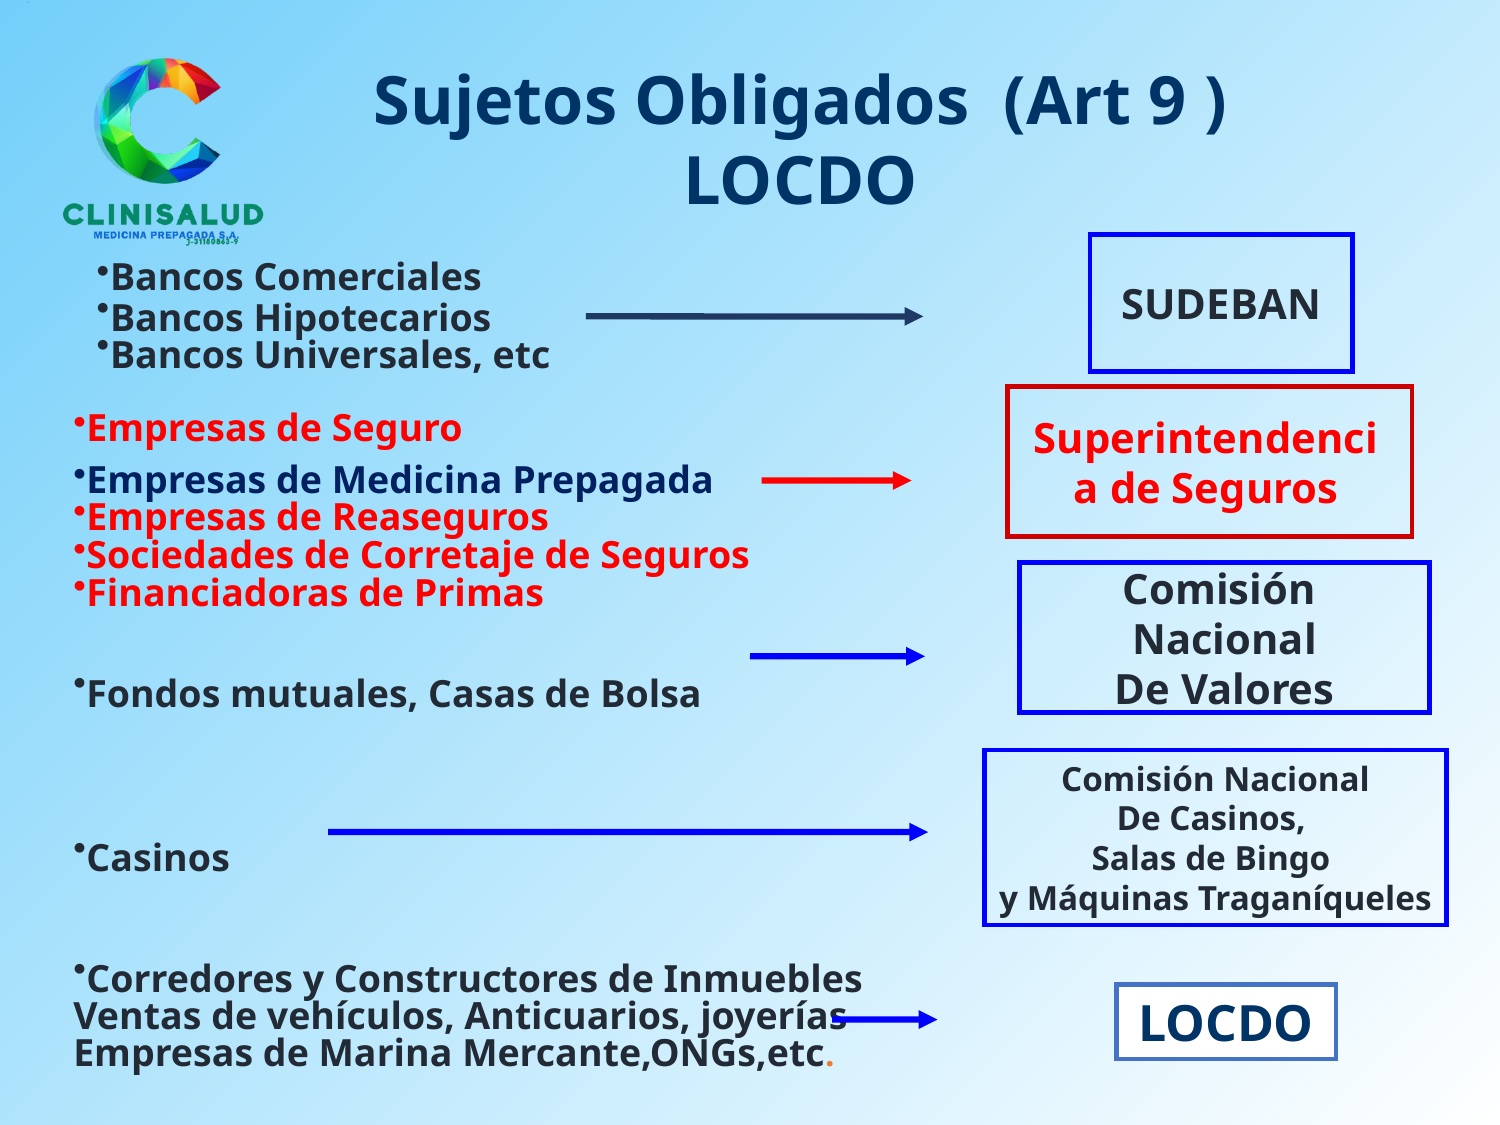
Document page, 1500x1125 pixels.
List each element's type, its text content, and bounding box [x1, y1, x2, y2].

text_box [585, 310, 924, 323]
text_box [328, 825, 929, 839]
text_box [1007, 386, 1413, 537]
picture [0, 0, 321, 320]
text_box [832, 1013, 938, 1026]
text_box Comisión Nacional De Valores [1019, 562, 1430, 713]
text_box Bancos Comerciales Bancos Hipotecarios Bancos Universales, etc [81, 246, 1004, 380]
text_box LOCDO [1115, 983, 1337, 1060]
text_box Casinos [58, 773, 247, 874]
text_box Comisión Nacional De Casinos, Salas de Bingo y Máquinas Traganíqueles [984, 750, 1447, 925]
text_box [834, 650, 925, 663]
text_box Corredores y Constructores de Inmuebles Ventas de vehículos, Anticuarios, joyerías Empresas de Marina Mercante,ONGs,etc. [58, 899, 750, 1125]
text_box SUDEBAN [1089, 234, 1353, 372]
text_box Fondos mutuales, Casas de Bolsa [58, 621, 834, 710]
text_box Empresas de Seguro Empresas de Medicina Prepagada Empresas de Reaseguros Sociedades de Corretaje de Seguros Financiadoras de Primas [58, 410, 997, 621]
text_box Sujetos Obligados (Art 9 ) LOCDO [321, 50, 1336, 226]
